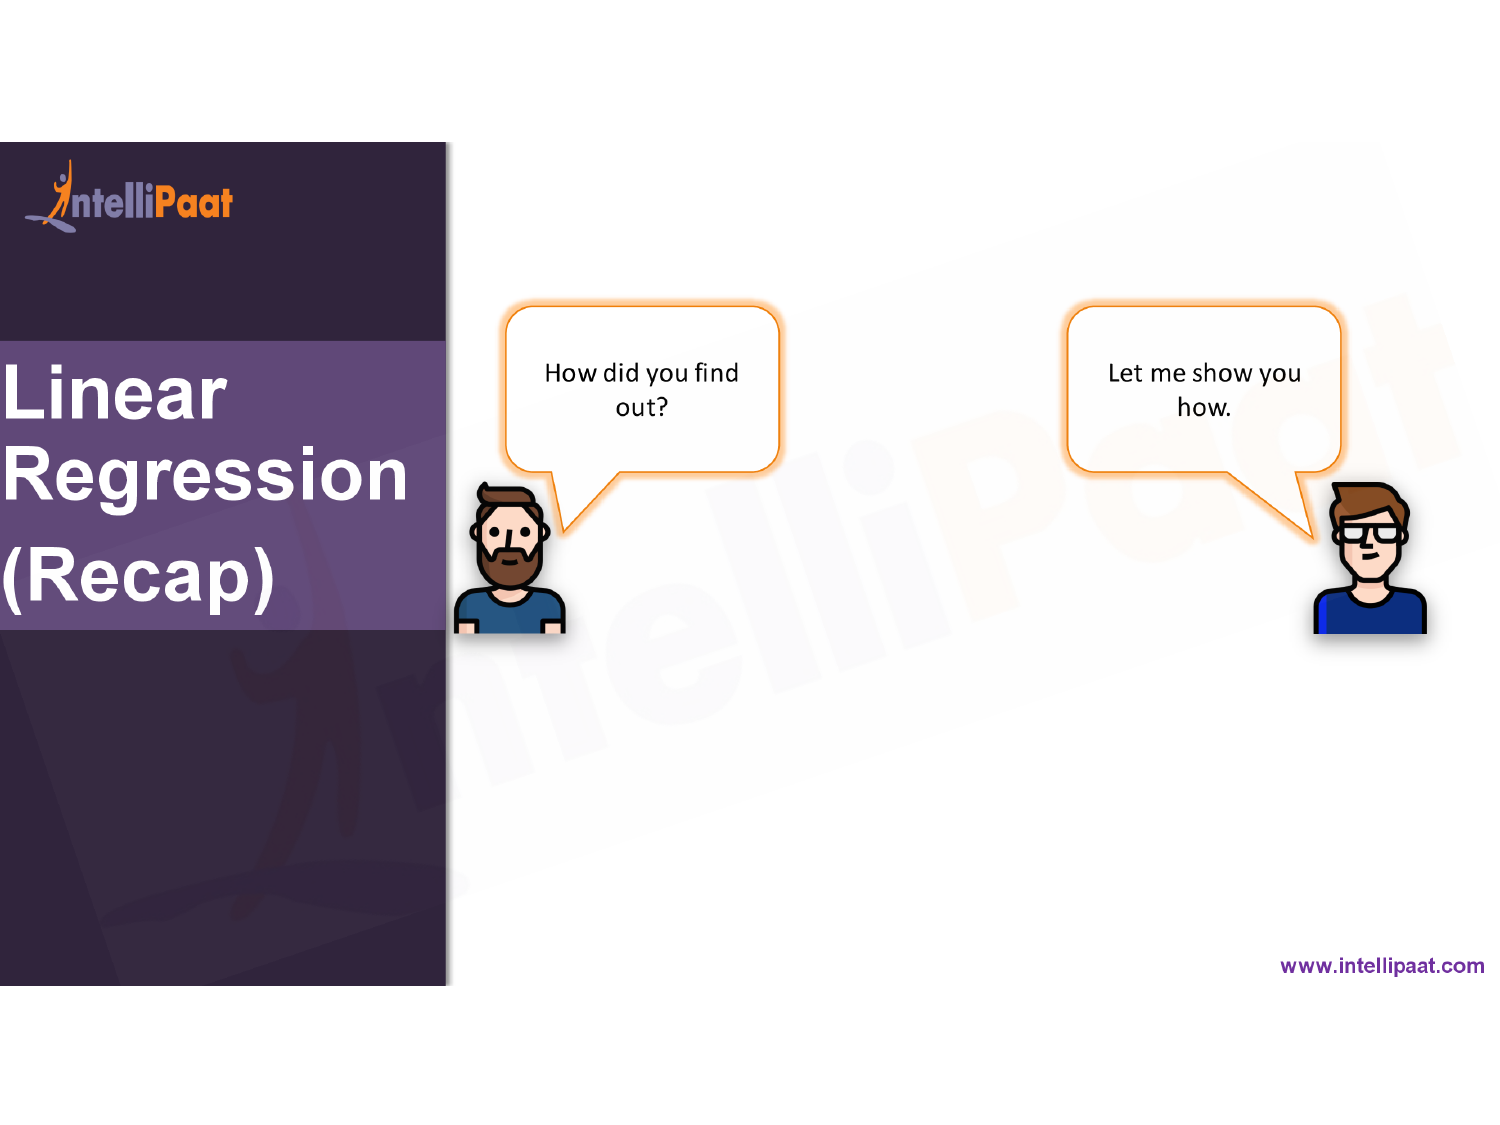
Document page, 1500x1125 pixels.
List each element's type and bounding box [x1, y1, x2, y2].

picture [0, 141, 1500, 987]
